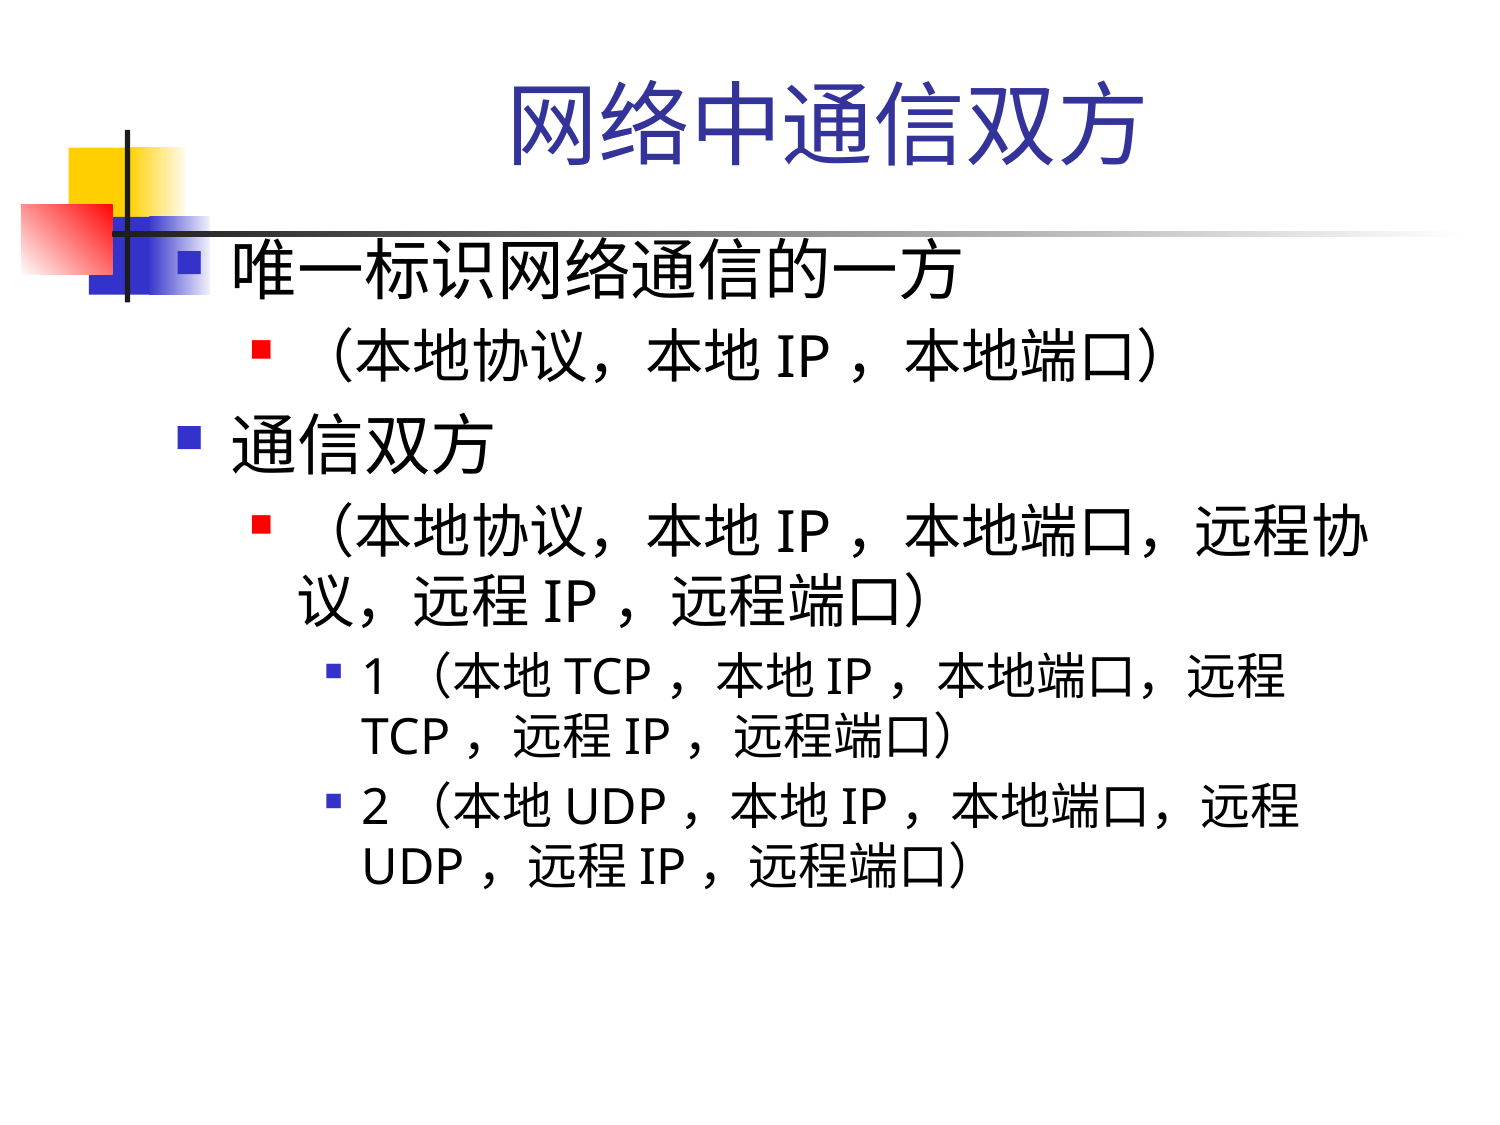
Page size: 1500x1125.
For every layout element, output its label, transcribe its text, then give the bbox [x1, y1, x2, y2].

list 唯一标识网络通信的一方 （本地协议，本地IP，本地端口） 通信双方 （本地协议，本地IP，本地端口，远程协议，远程IP，远程端口） 1（本地TCP，本地IP，本地端口，远程TCP，远程IP，远程端口） 2（本地UDP，本地IP，本地端口，远程UDP，远程IP，远程端口） [159, 219, 1435, 1125]
title 网络中通信双方 [188, 34, 1468, 185]
